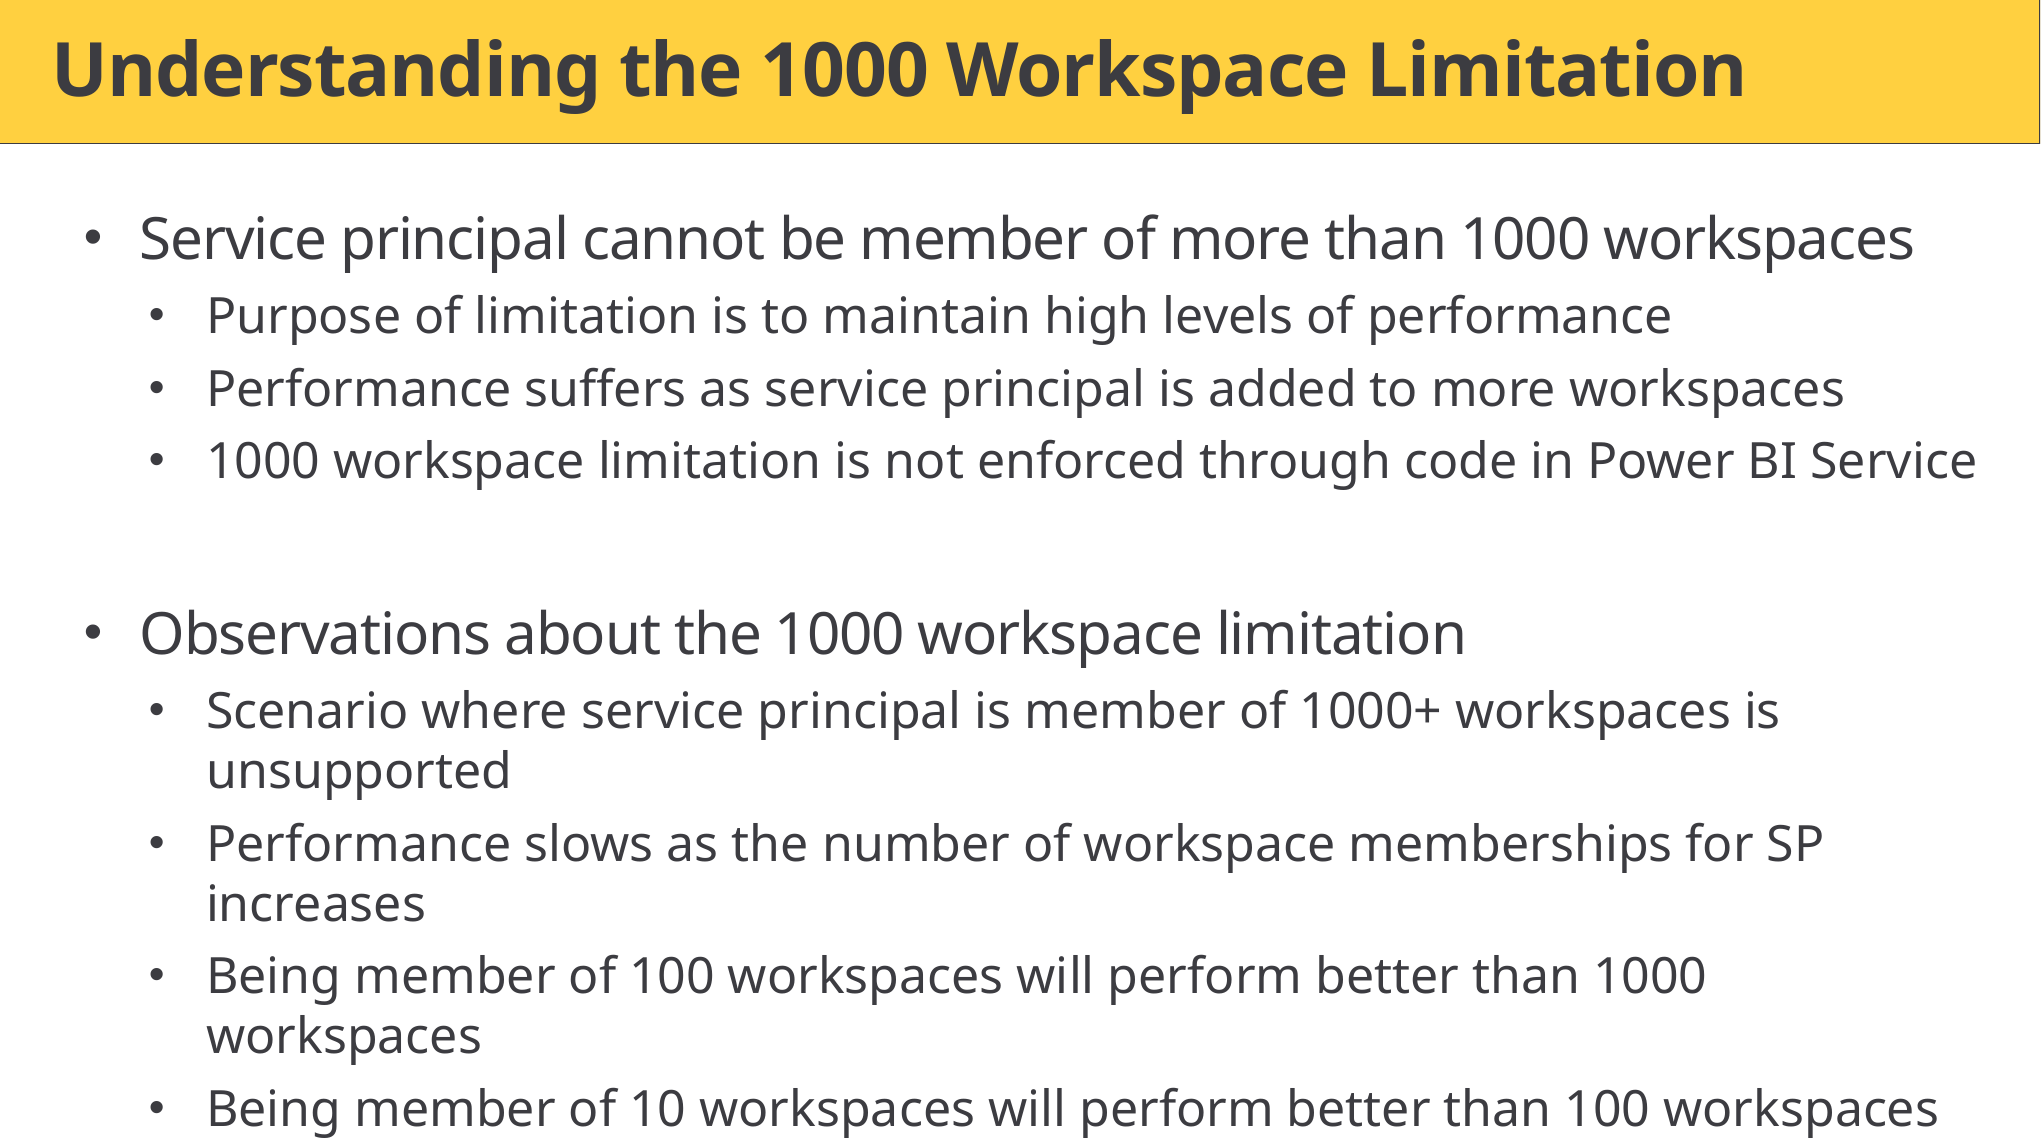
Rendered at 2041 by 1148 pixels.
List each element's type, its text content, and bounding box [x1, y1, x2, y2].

list Service principal cannot be member of more than 1000 workspaces Purpose of limitation is to maintain high levels of performance Performance suffers as service principal is added to more workspaces 1000 workspace limitation is not enforced through code in Power BI Service Observations about the 1000 workspace limitation Scenario where service principal is member of 1000+ workspaces is unsupported Performance slows as the number of workspace memberships for SP increases Being member of 100 workspaces will perform better than 1000 workspaces Being member of 10 workspaces will perform better than 100 workspaces Optimal number of workspace memberships for performance reasons = 1 [83, 201, 1988, 1111]
title Understanding the 1000 Workspace Limitation [51, 31, 1988, 113]
